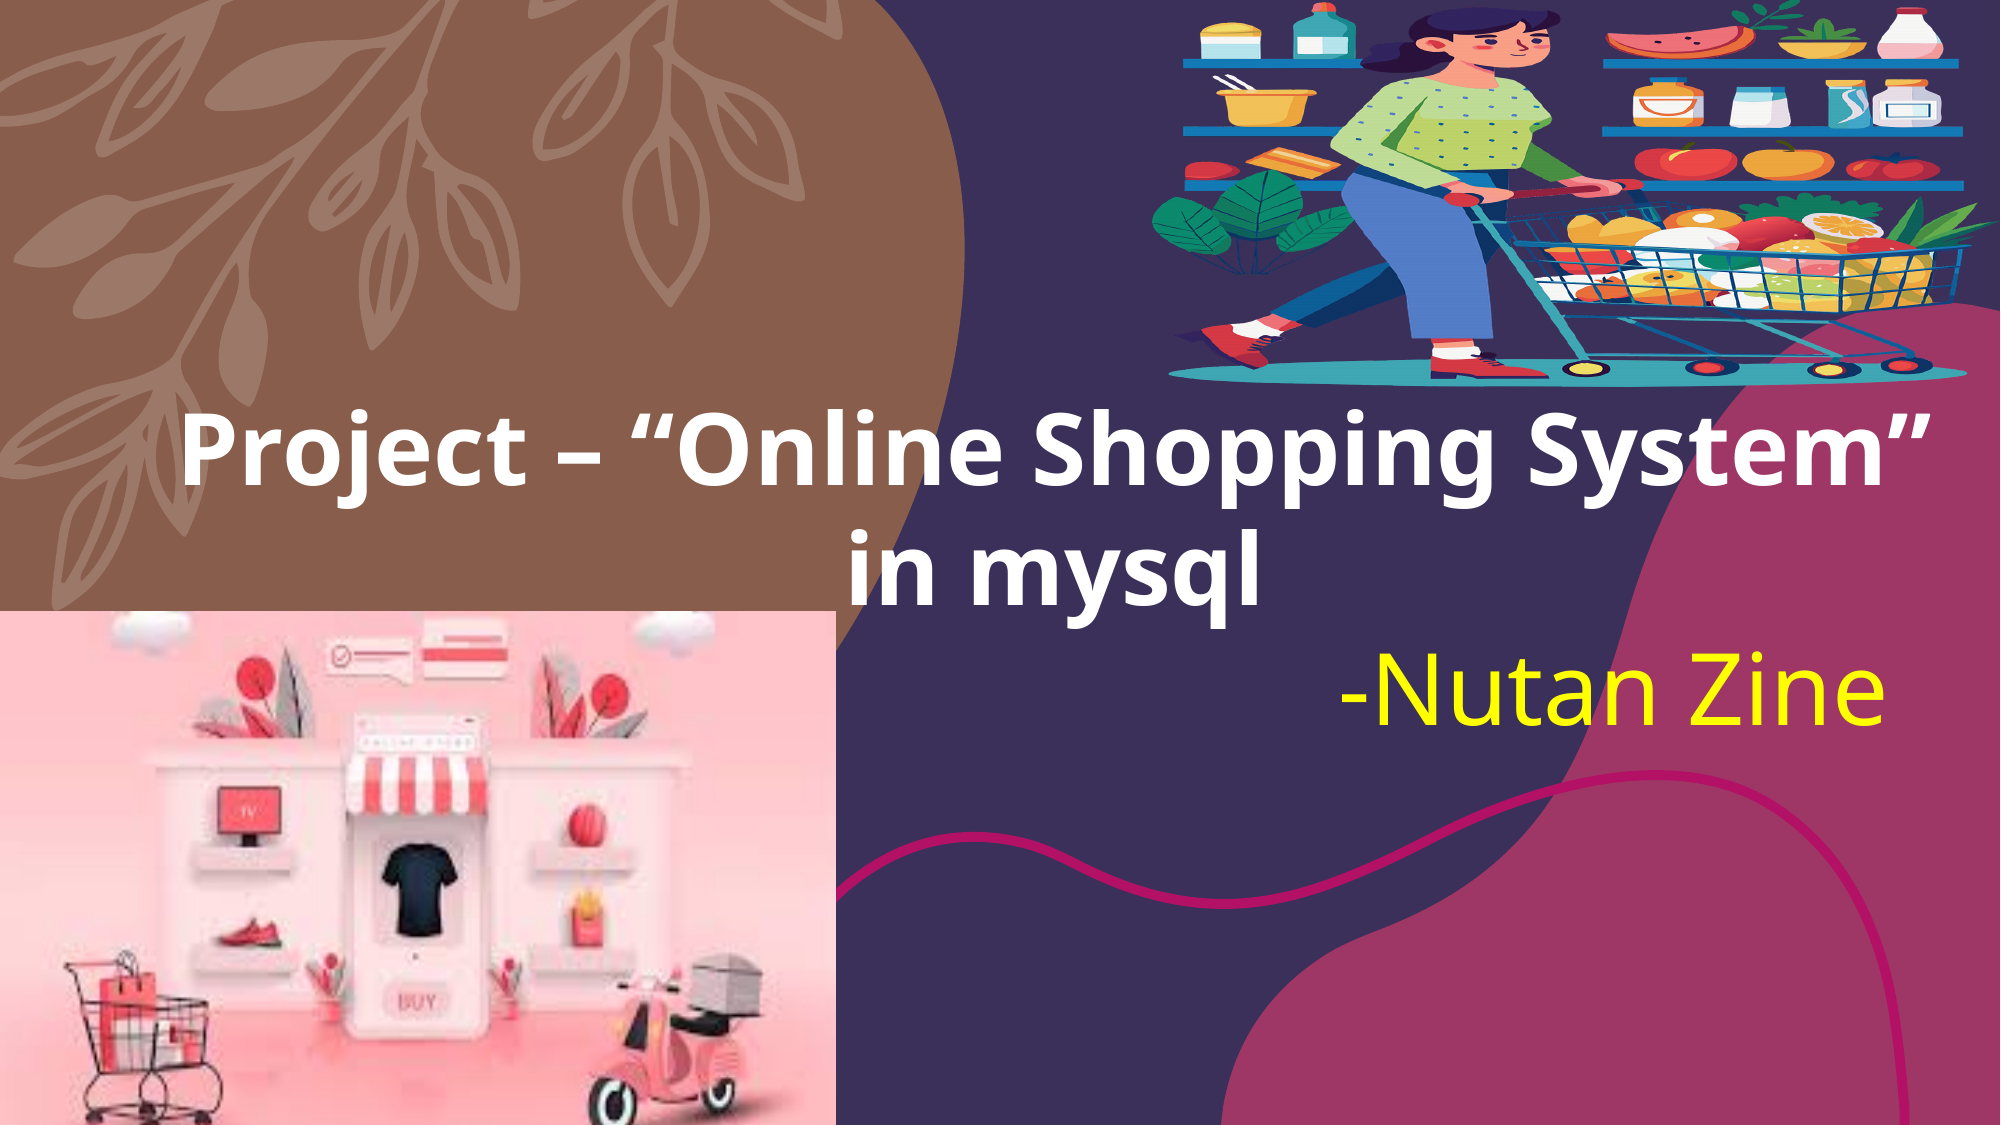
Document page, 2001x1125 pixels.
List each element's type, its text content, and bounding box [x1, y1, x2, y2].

title Project – “Online Shopping System” in mysql -Nutan Zine [150, 155, 1960, 975]
picture [1152, 0, 2000, 388]
picture [0, 611, 836, 1125]
